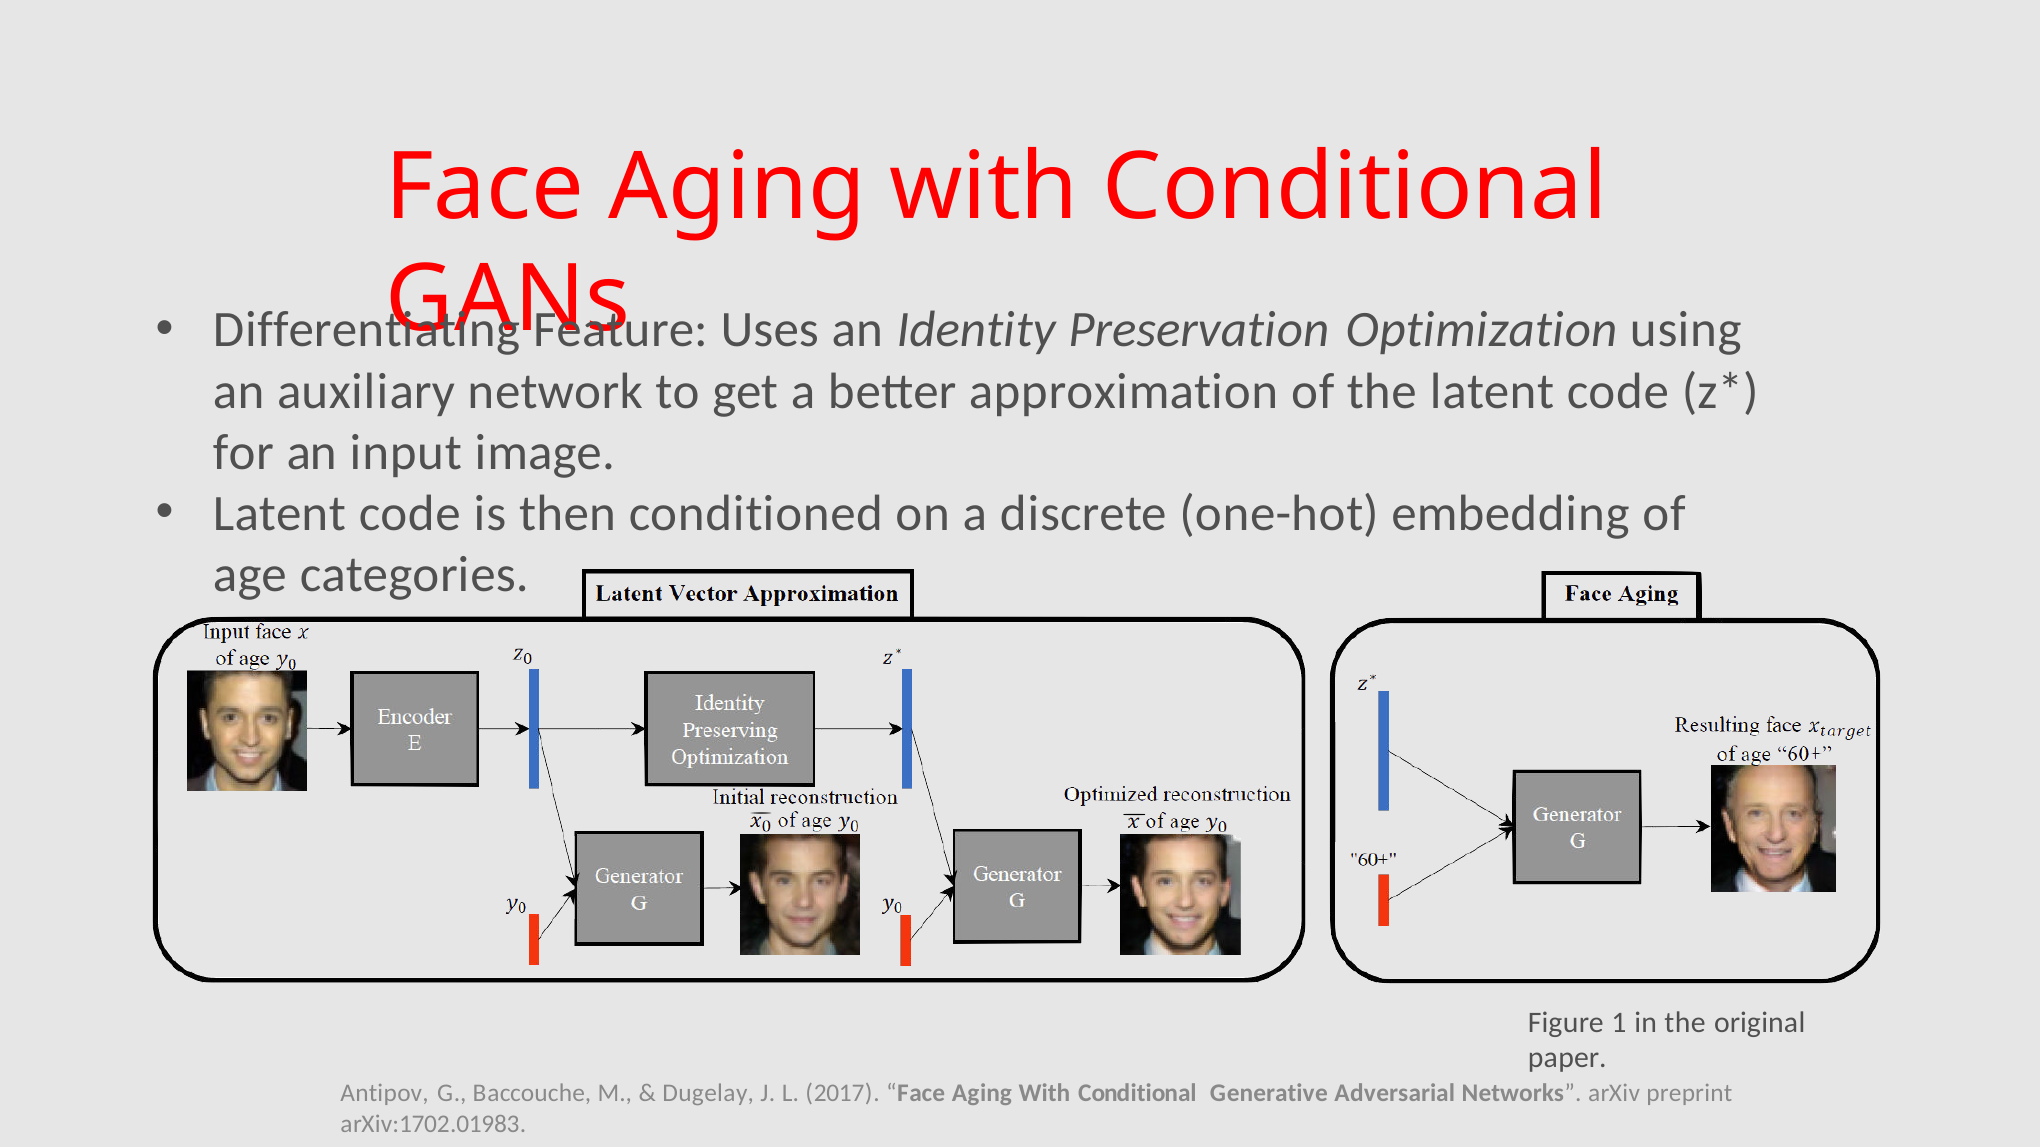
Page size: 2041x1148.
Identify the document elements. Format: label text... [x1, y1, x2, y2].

text_box Antipov, G., Baccouche, M., & Dugelay, J. L. (2017). “Face Aging With Conditional Generative Adversarial Networks”. arXiv preprint arXiv:1702.01983. [338, 1076, 1888, 1138]
text_box [140, 552, 1900, 993]
text_box Figure 1 in the original paper. [1525, 1002, 1884, 1074]
text_box Face Aging with Conditional GANs [383, 125, 1657, 295]
text_box Differentiating Feature: Uses an Identity Preservation Optimization using an auxiliary network to get a better approximation of the latent code (z*) for an input image. Latent code is then conditioned on a discrete (one-hot) embedding of age categories. [153, 295, 1792, 602]
